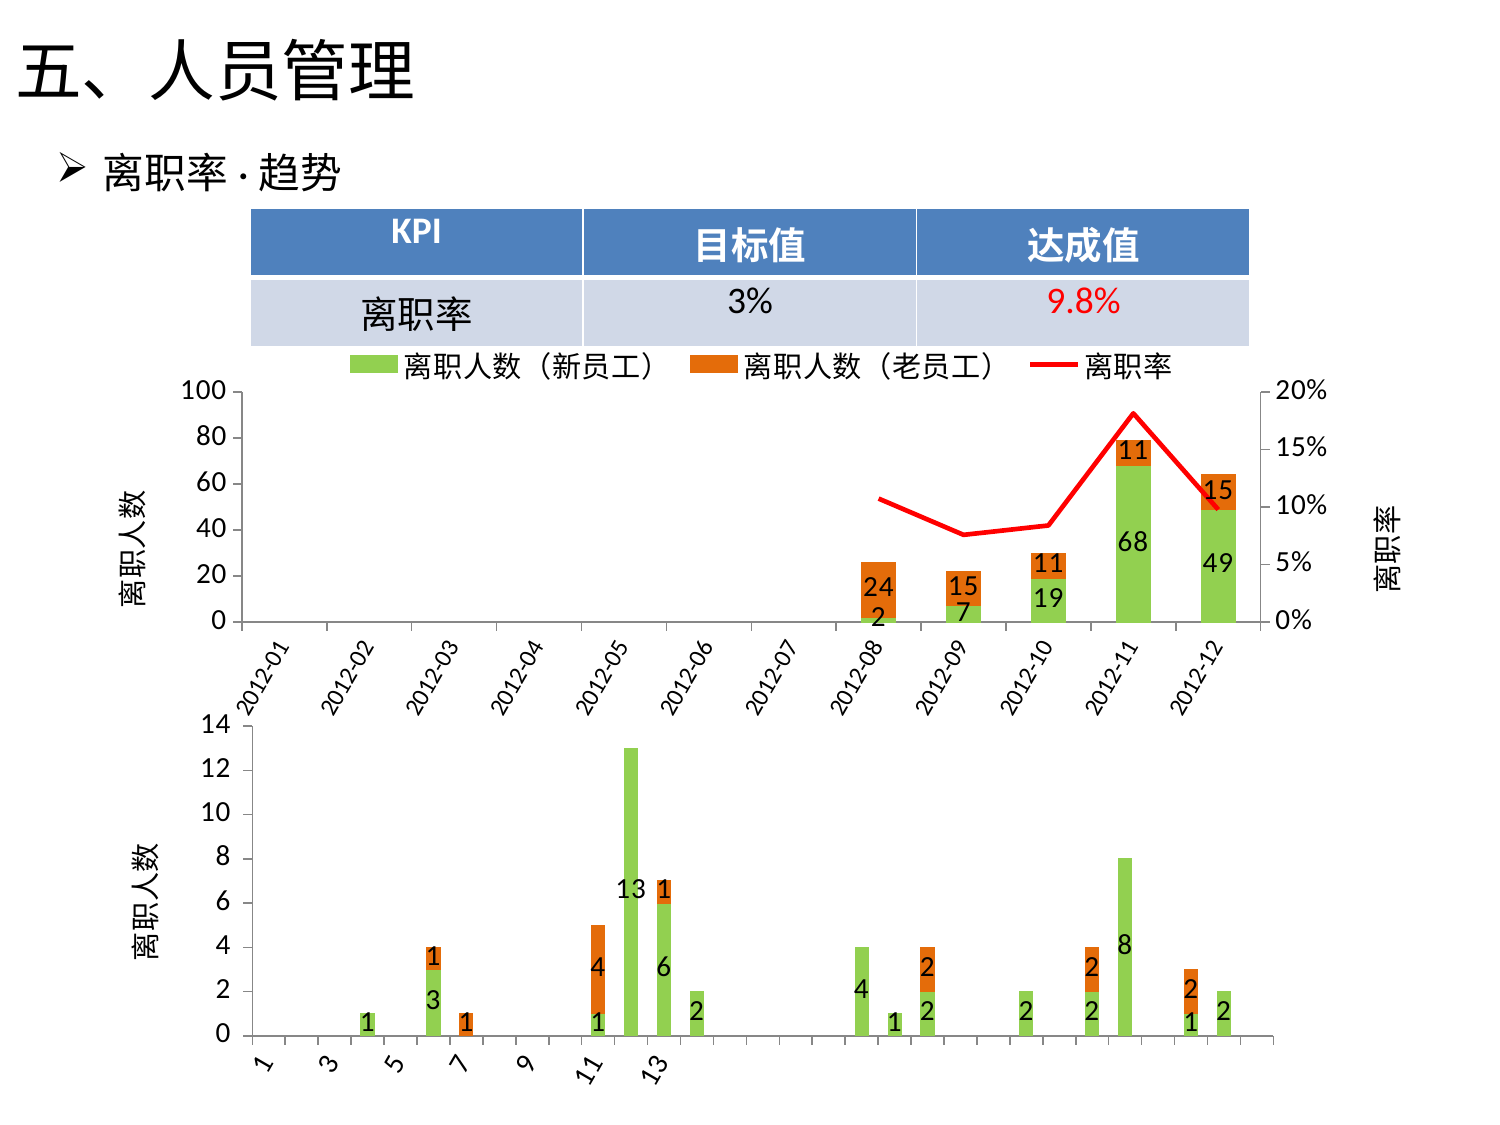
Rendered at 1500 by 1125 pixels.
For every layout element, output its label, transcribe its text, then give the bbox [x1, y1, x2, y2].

table_header KPI [251, 209, 582, 275]
chart [100, 326, 1424, 1125]
table_header 达成值 [917, 209, 1249, 275]
text_box 离职率·趋势 [41, 139, 1350, 205]
table_cell 3% [584, 280, 916, 324]
table_cell 9.8% [917, 280, 1249, 324]
text_box 五、人员管理 [0, 0, 1350, 138]
table_header 目标值 [584, 209, 916, 275]
table_cell 离职率 [251, 280, 582, 324]
